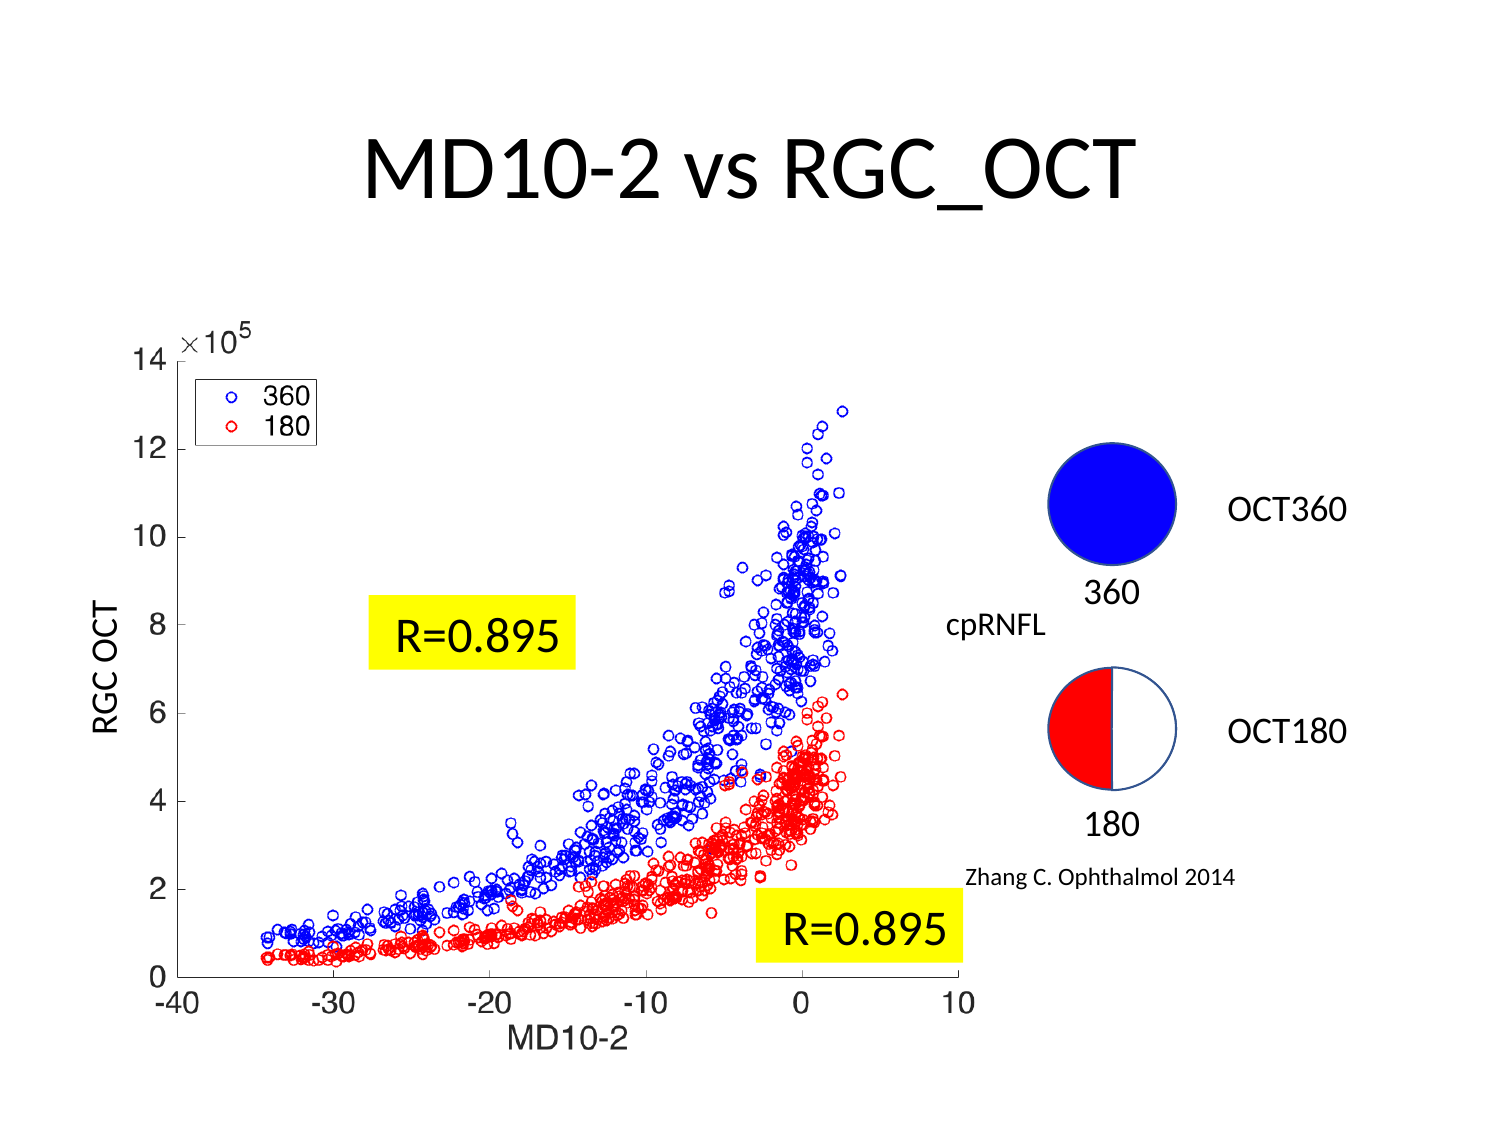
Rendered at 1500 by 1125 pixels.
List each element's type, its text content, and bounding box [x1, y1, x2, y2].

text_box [46, 304, 1053, 1060]
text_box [927, 443, 1260, 899]
text_box OCT180 [1260, 698, 1363, 759]
text_box OCT360 [1260, 476, 1363, 537]
title MD10-2 vs RGC_OCT [103, 59, 1397, 278]
